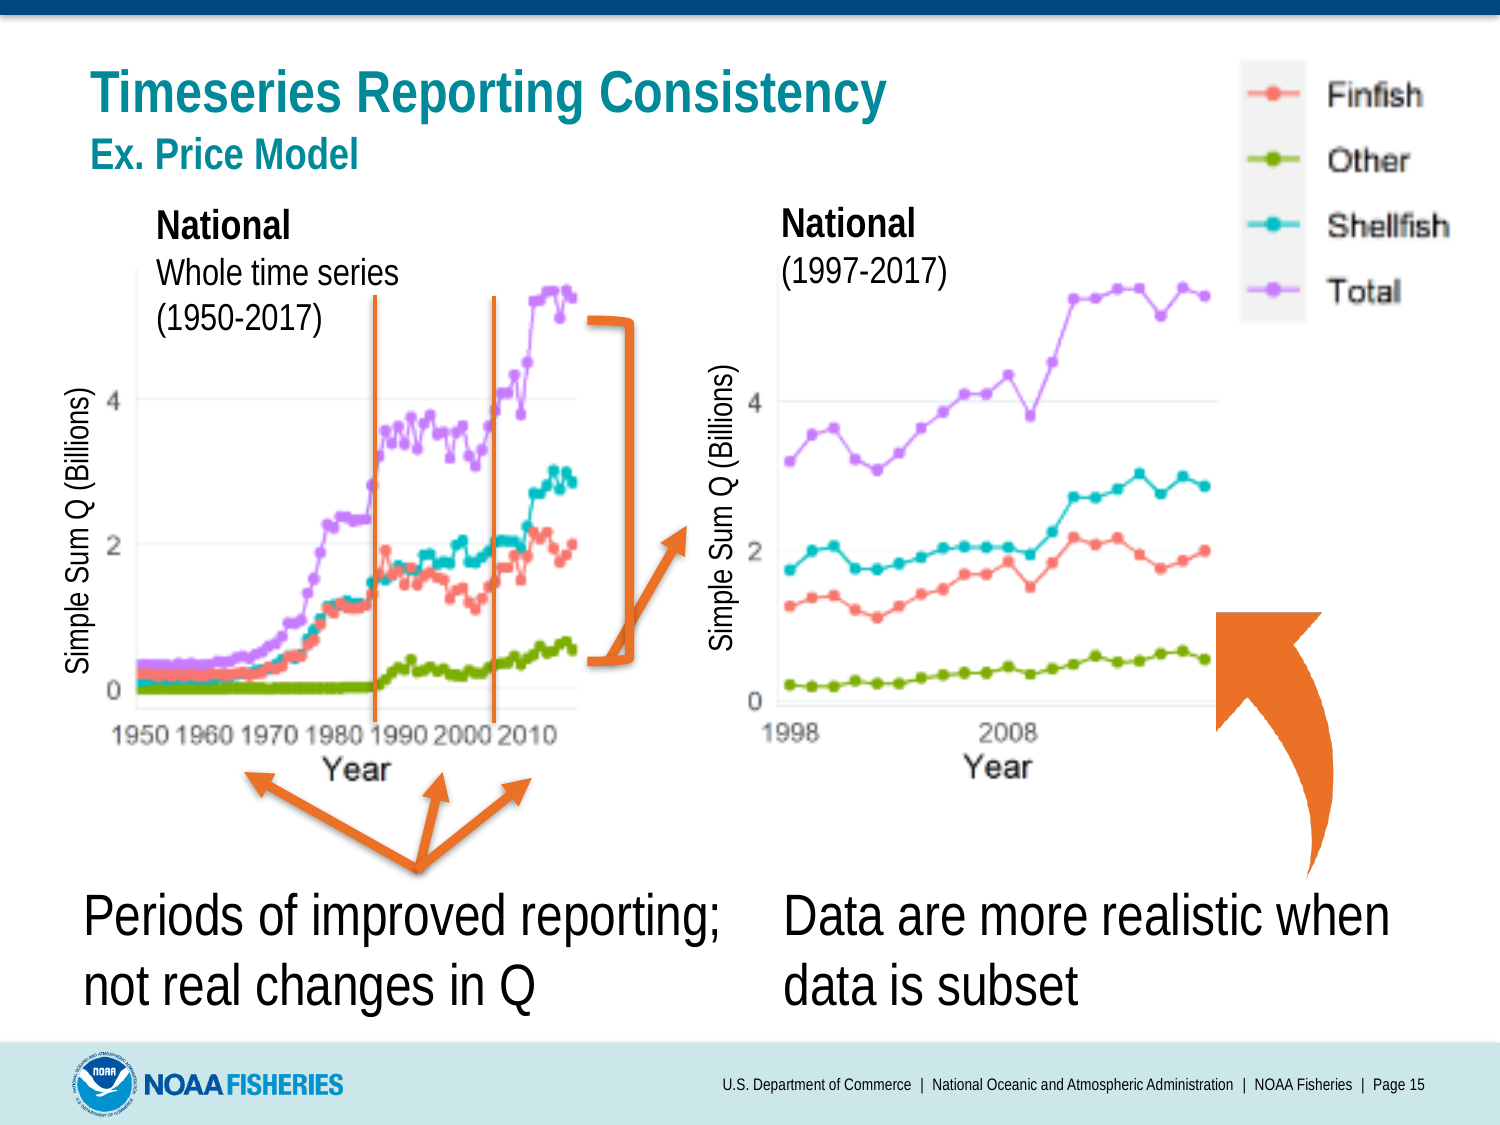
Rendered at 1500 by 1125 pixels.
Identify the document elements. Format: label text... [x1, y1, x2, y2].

table_cell 1000 [636, 600, 640, 624]
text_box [766, 188, 963, 254]
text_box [68, 771, 1473, 1025]
picture [335, 1078, 343, 1085]
picture [686, 41, 1459, 914]
picture [72, 1052, 343, 1117]
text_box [608, 318, 687, 664]
picture [21, 259, 608, 802]
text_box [141, 190, 424, 259]
slide_number U.S. Department of Commerce | National Oceanic and Atmospheric Administration | NOAA Fisheries | Page 15 [375, 1042, 1425, 1125]
title Timeseries Reporting Consistency Ex. Price Model [75, 46, 1214, 186]
